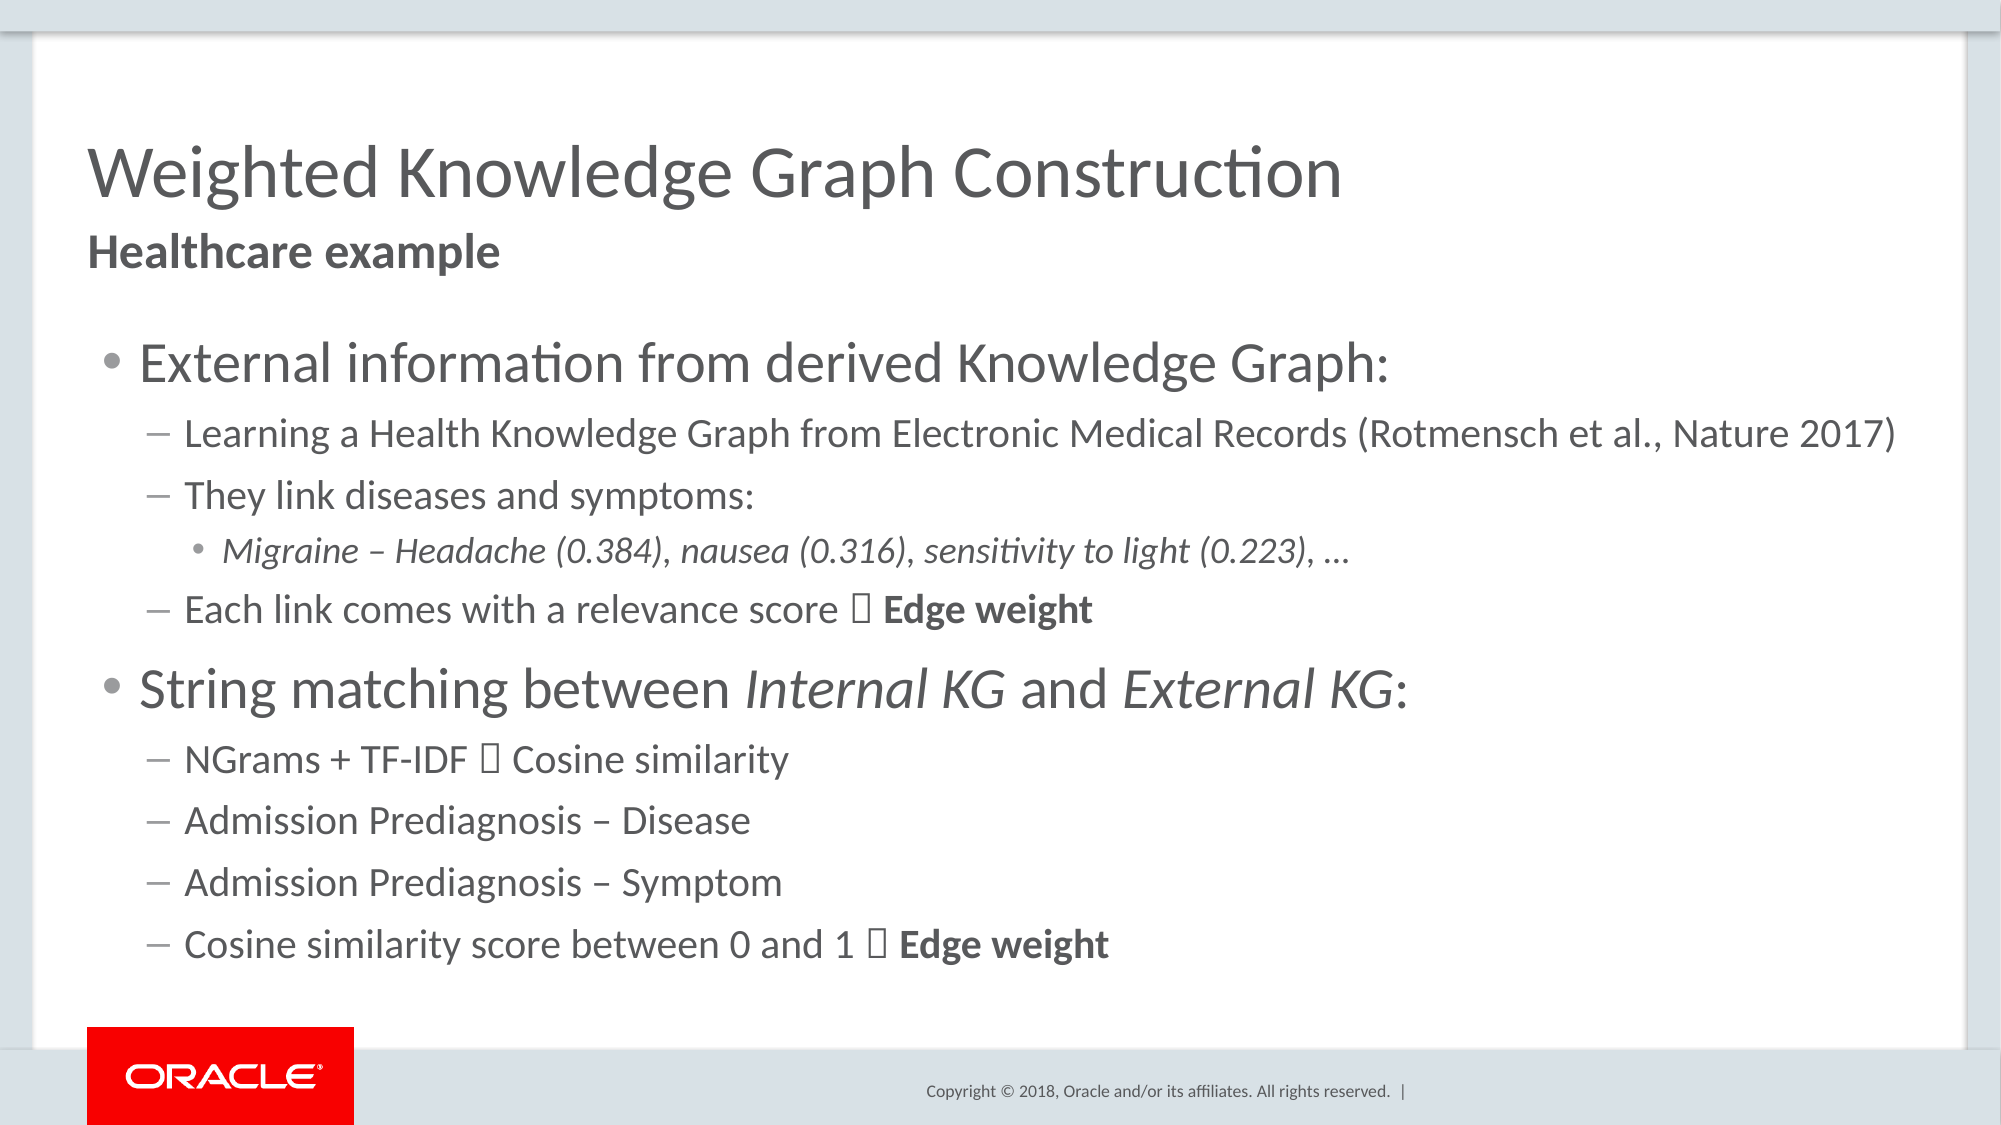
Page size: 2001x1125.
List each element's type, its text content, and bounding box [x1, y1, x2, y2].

title Weighted Knowledge Graph Construction [87, 66, 1913, 213]
picture [87, 1027, 354, 1125]
text_box External information from derived Knowledge Graph: Learning a Health Knowledge Graph from Electronic Medical Records (Rotmensch et al., Nature 2017) They link diseases and symptoms: Migraine – Headache (0.384), nausea (0.316), sensitivity to light (0.223), … Each link comes with a relevance score  Edge weight String matching between Internal KG and External KG: NGrams + TF-IDF  Cosine similarity Admission Prediagnosis – Disease Admission Prediagnosis – Symptom Cosine similarity score between 0 and 1  Edge weight [87, 324, 1944, 975]
list Healthcare example [87, 225, 1913, 282]
